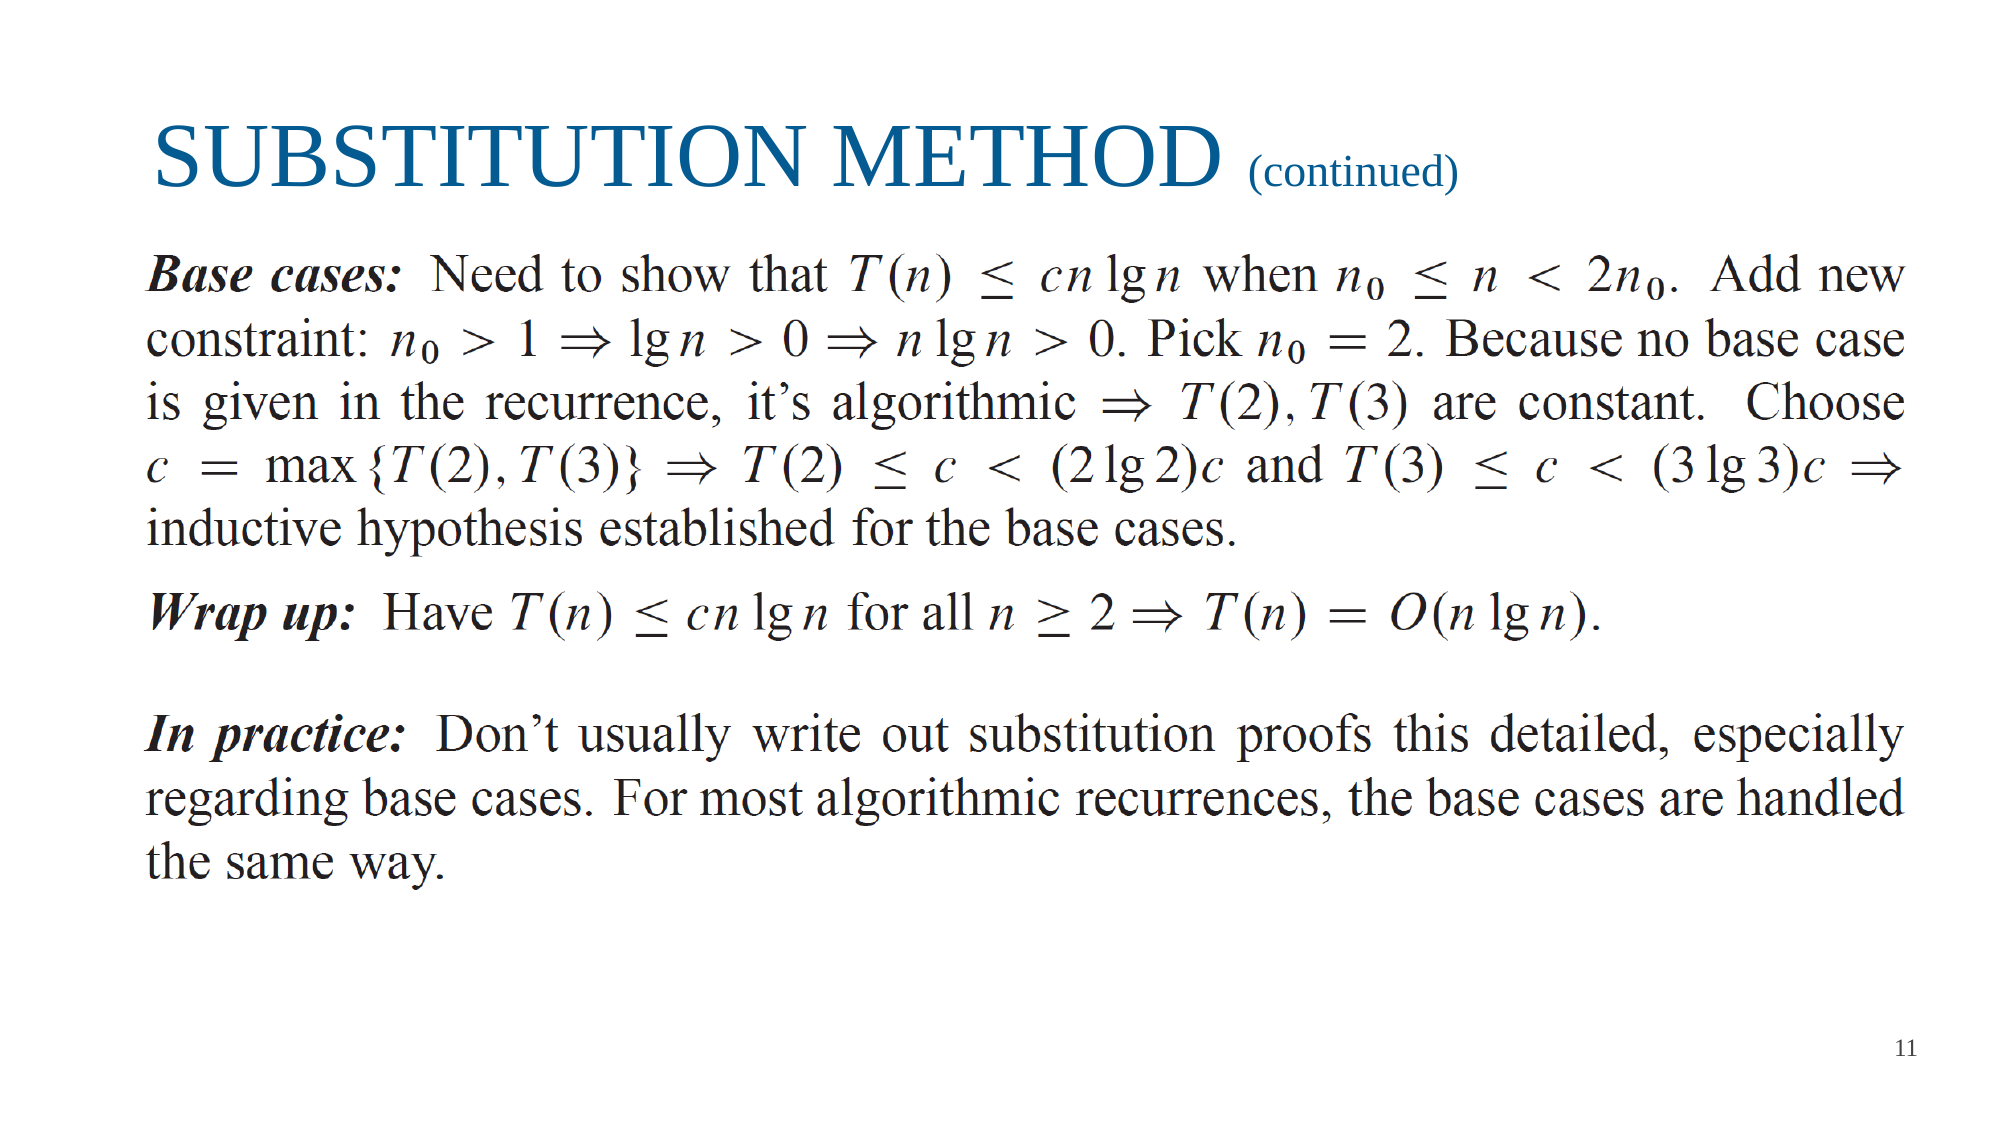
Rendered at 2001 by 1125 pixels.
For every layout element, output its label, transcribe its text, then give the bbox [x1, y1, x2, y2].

slide_number 11 [1483, 1016, 1934, 1077]
title SUBSTITUTION METHOD (continued) [137, 48, 1863, 242]
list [137, 242, 1916, 903]
